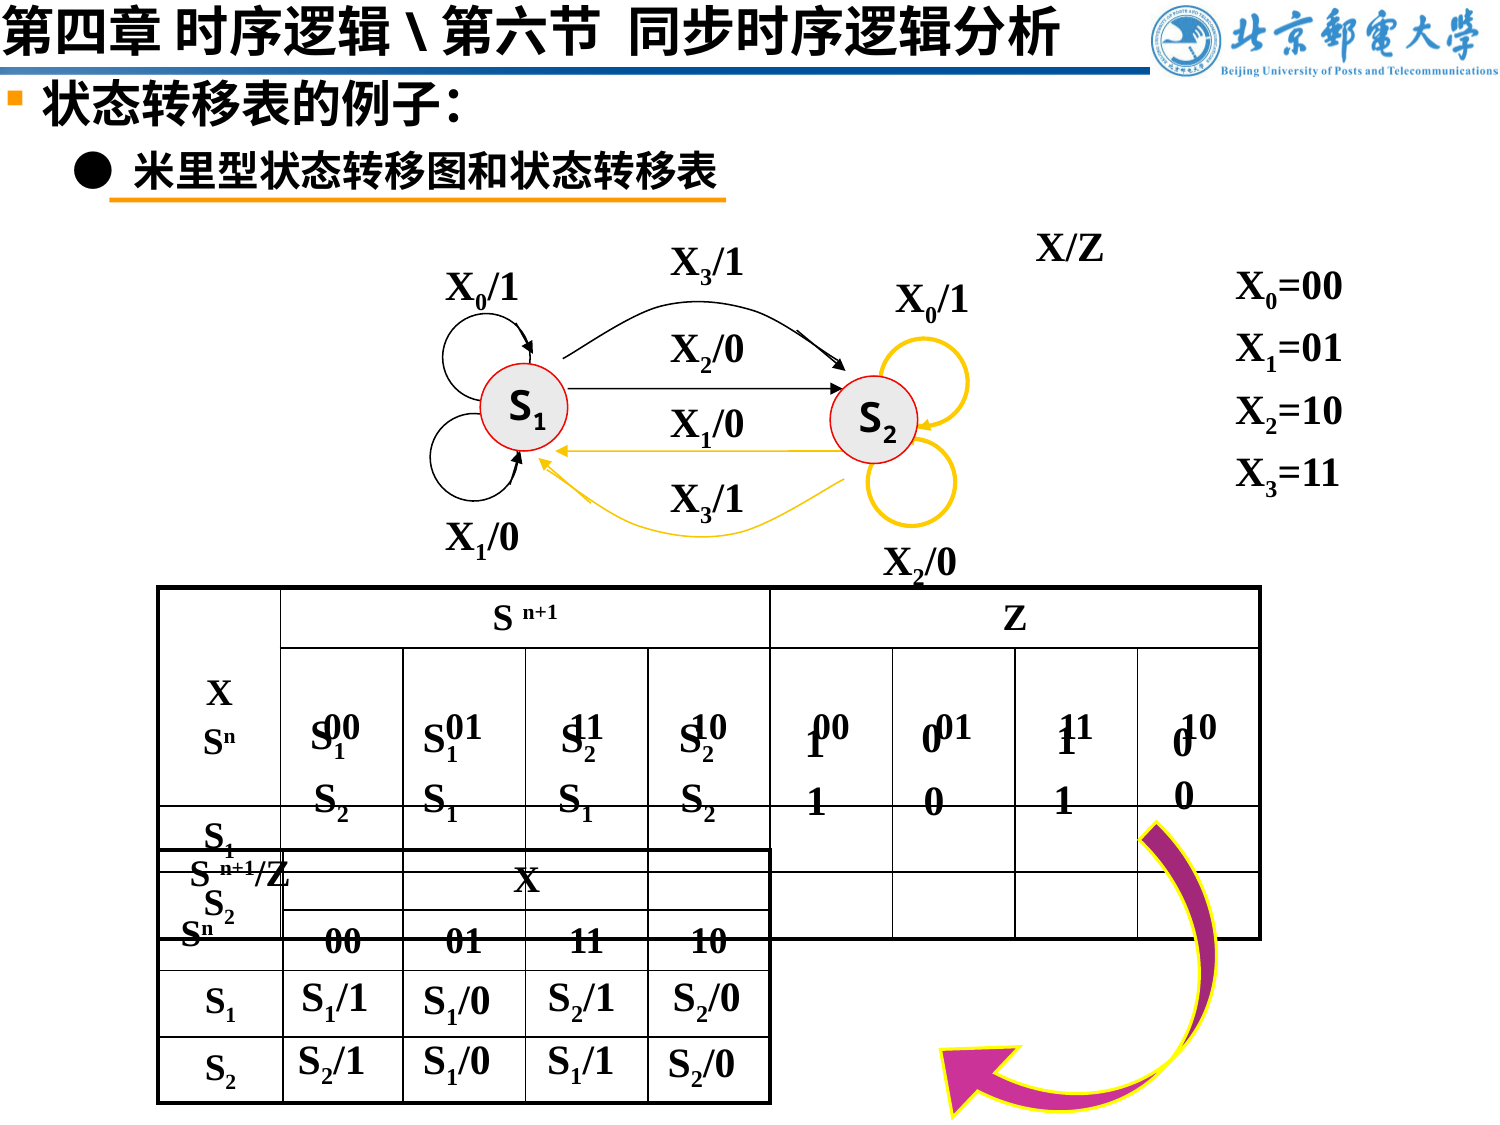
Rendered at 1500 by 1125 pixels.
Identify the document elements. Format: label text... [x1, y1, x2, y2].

text_box 0 [906, 702, 995, 769]
text_box S2 [665, 762, 754, 836]
text_box [940, 821, 1217, 1118]
table_cell [1196, 873, 1258, 937]
table_cell 10 [649, 911, 768, 962]
table_cell S2 [160, 1038, 280, 1101]
text_box 1 [1038, 765, 1126, 831]
table_cell 00 [281, 649, 402, 805]
table_cell 11 [526, 911, 647, 960]
table_cell 00 [771, 649, 892, 805]
table_cell 00 [284, 911, 402, 961]
table_cell [1162, 807, 1258, 871]
list 状态转移表的例子： [3, 76, 1430, 1017]
text_box 0 [908, 766, 997, 832]
text_box 第四章 时序逻辑\第六节 同步时序逻辑分析 [0, 0, 1288, 64]
table_cell [772, 873, 892, 937]
table_cell S1 [160, 971, 277, 1036]
table_cell [1138, 807, 1165, 871]
text_box [0, 1033, 1500, 1125]
text_box X3=11 [1220, 437, 1383, 510]
text_box X2=10 [1220, 375, 1383, 437]
text_box X1=01 [1220, 312, 1383, 375]
table_cell 11 [526, 649, 647, 805]
table_header X [284, 852, 768, 909]
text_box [282, 962, 768, 1095]
table_cell S1 [160, 807, 280, 848]
text_box 1 [791, 765, 879, 831]
text_box 1 [789, 707, 878, 774]
text_box S2 [298, 762, 387, 836]
table_cell [649, 807, 769, 848]
table_cell [526, 807, 647, 848]
text_box S2 [664, 702, 752, 776]
table_cell 10 [1138, 649, 1258, 805]
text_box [57, 137, 984, 203]
text_box S1 [543, 762, 631, 836]
text_box 0 [1159, 759, 1247, 826]
table_cell [1016, 807, 1137, 871]
table_cell 11 [1016, 649, 1137, 805]
text_box 1 [1041, 705, 1129, 771]
table_cell [281, 807, 402, 848]
table_cell [1138, 873, 1195, 937]
text_box S1 [408, 762, 496, 836]
table_header X Sn [160, 590, 280, 805]
picture [0, 5, 1500, 78]
table_cell 01 [404, 911, 525, 960]
text_box S1 [408, 702, 496, 762]
table_header S n+1 [281, 590, 769, 647]
table_cell [893, 807, 1014, 871]
text_box S2 [545, 702, 634, 776]
table_cell [771, 807, 892, 871]
table_header Z [771, 590, 1258, 647]
table_cell [404, 807, 525, 848]
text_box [429, 225, 993, 593]
text_box S n+1/Z [174, 841, 306, 901]
table_cell 01 [404, 649, 525, 805]
table_cell [1016, 873, 1137, 937]
table_header [160, 852, 282, 970]
table_cell 01 [893, 649, 1014, 805]
text_box X/Z [1020, 212, 1134, 278]
text_box 0 [1157, 707, 1245, 773]
table_cell 10 [649, 649, 769, 805]
table_cell [893, 873, 1014, 937]
text_box X0=00 [1220, 249, 1383, 312]
text_box S1 [295, 699, 383, 773]
text_box Sn [165, 901, 229, 962]
